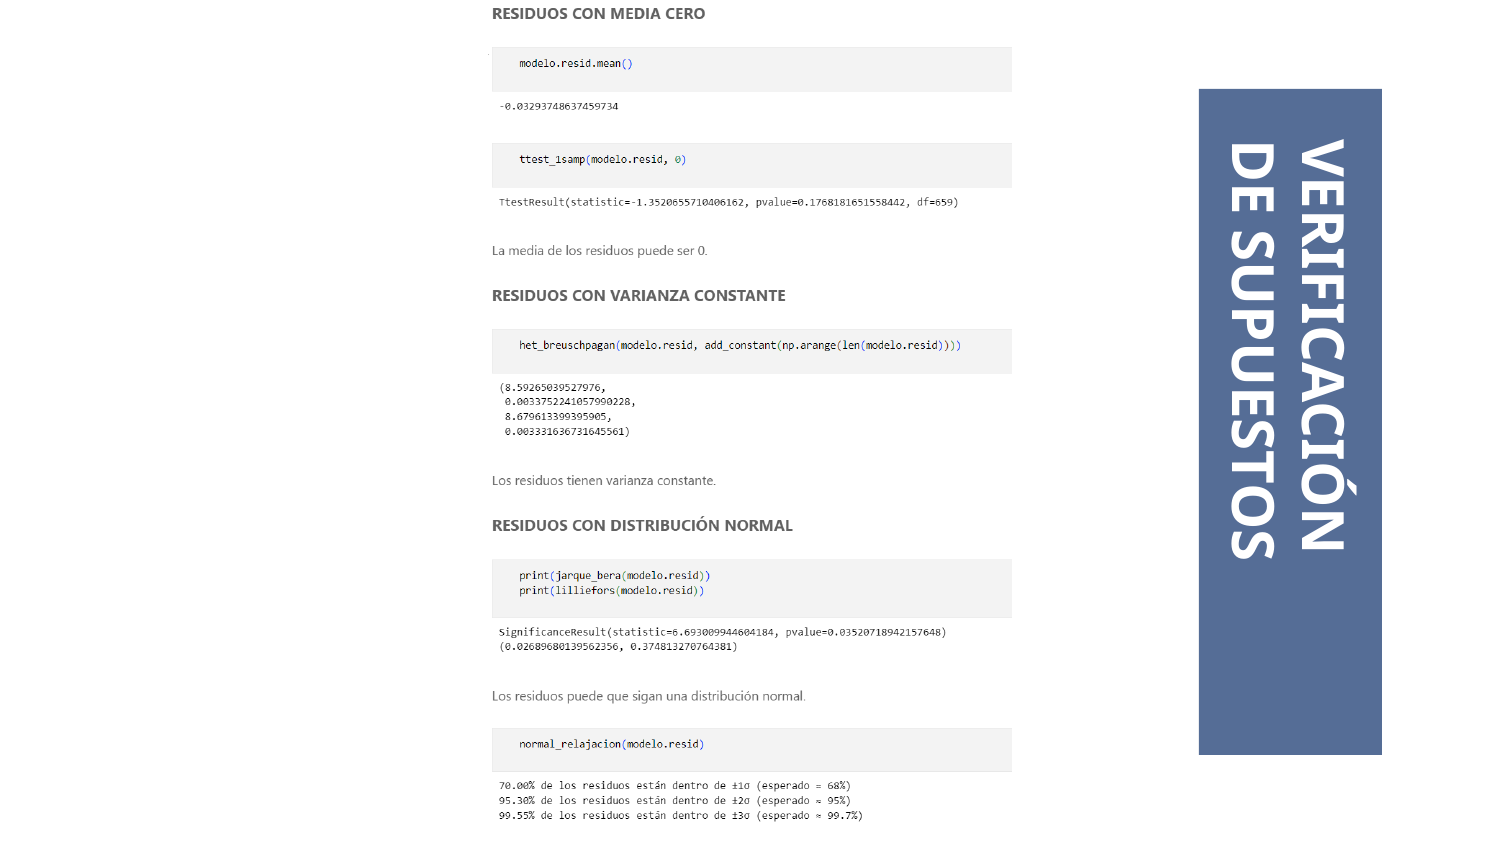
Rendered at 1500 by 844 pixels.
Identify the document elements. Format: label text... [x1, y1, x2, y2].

text_box [1198, 88, 1382, 755]
title VERIFICACIÓN DE SUPUESTOS [1205, 124, 1396, 598]
picture [488, 0, 1012, 844]
